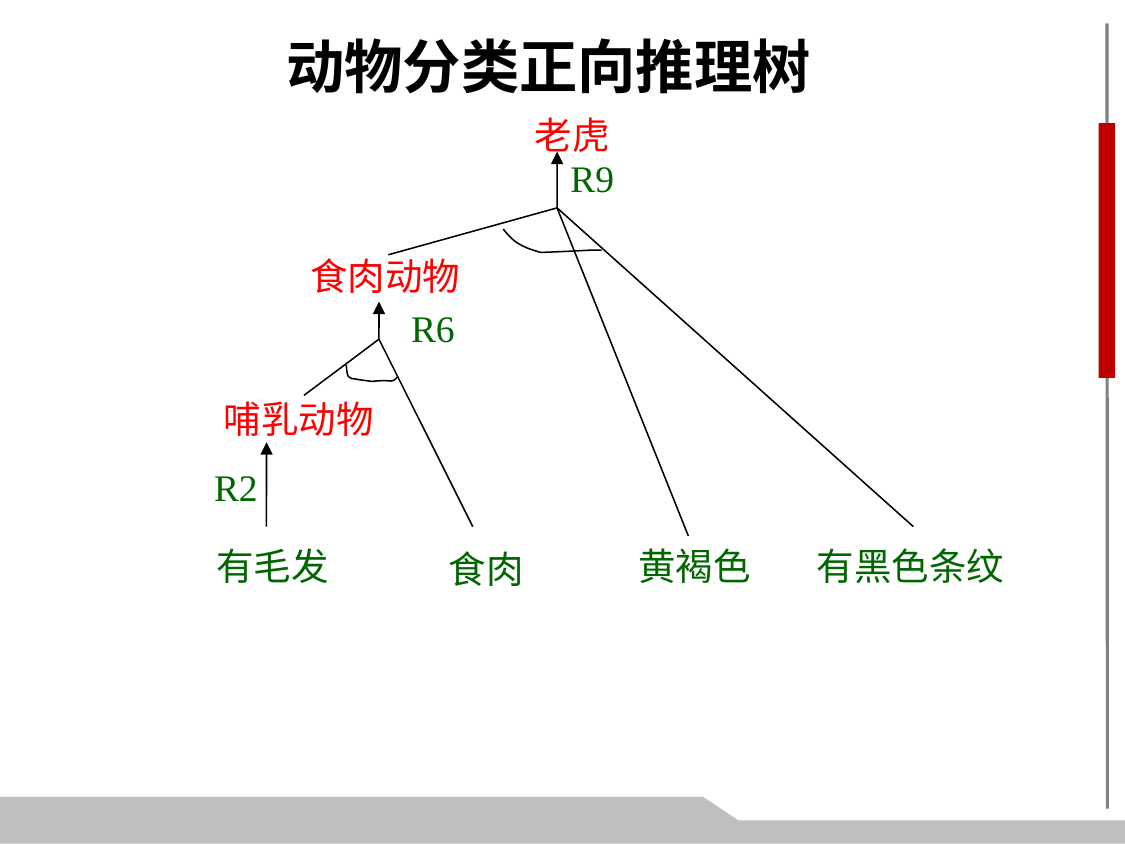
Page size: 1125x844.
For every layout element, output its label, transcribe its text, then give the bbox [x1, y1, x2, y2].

text_box 老虎 [520, 104, 625, 165]
text_box [346, 364, 398, 382]
text_box 有黑色条纹 [802, 535, 1020, 596]
text_box [372, 301, 386, 340]
text_box 食肉 [433, 538, 539, 599]
text_box R9 [555, 147, 630, 207]
text_box 食肉动物 [295, 245, 476, 306]
text_box [260, 442, 273, 456]
text_box 有毛发 [201, 535, 344, 596]
text_box [503, 229, 602, 253]
title 动物分类正向推理树 [70, 0, 1027, 136]
text_box [550, 155, 555, 165]
text_box 黄褐色 [623, 535, 766, 596]
text_box 哺乳动物 [209, 388, 389, 449]
text_box R2 [199, 456, 273, 517]
text_box R6 [396, 297, 470, 357]
